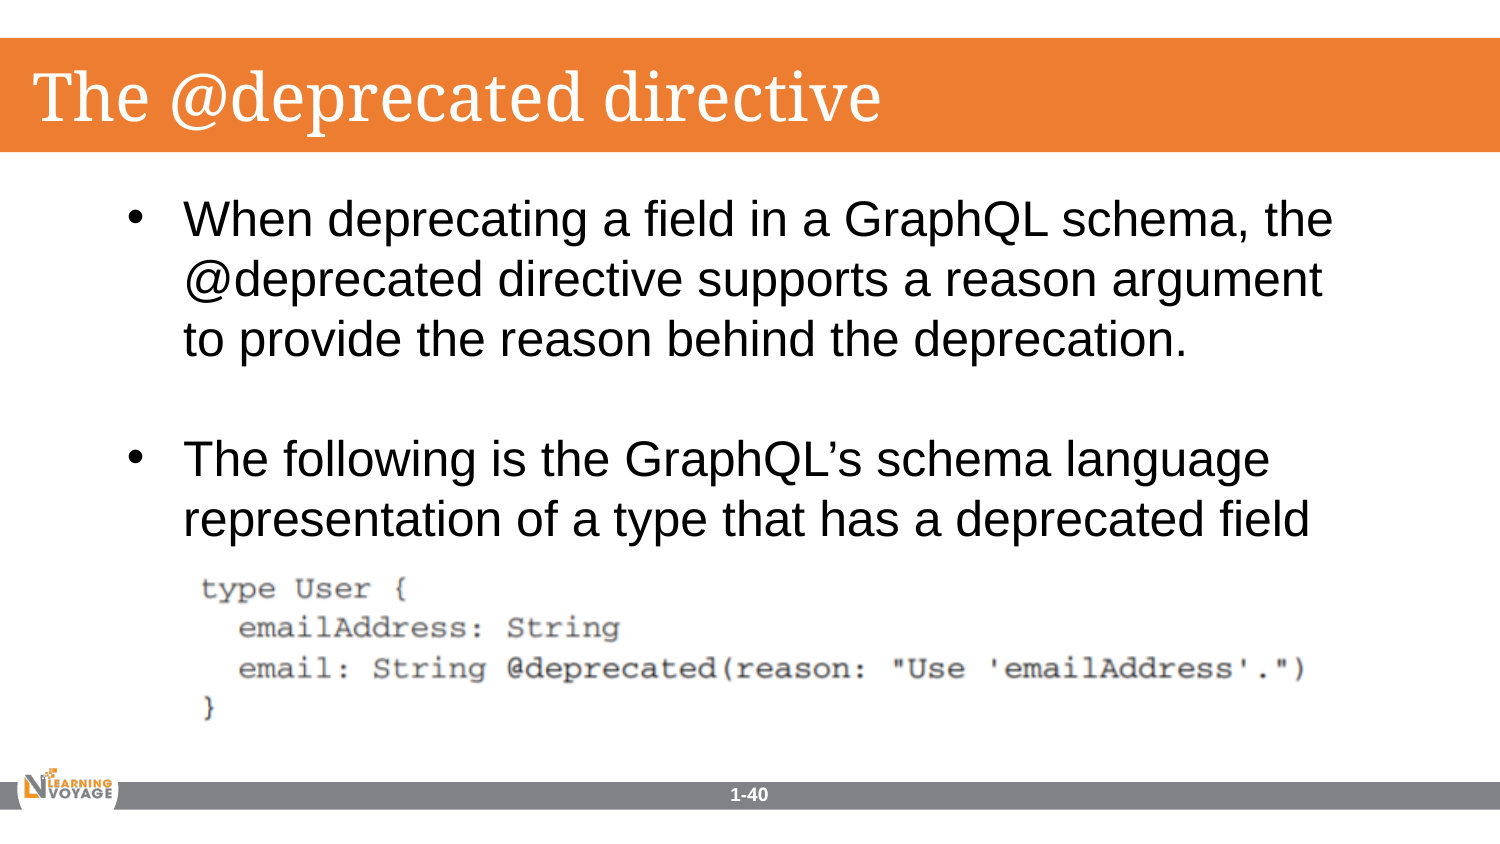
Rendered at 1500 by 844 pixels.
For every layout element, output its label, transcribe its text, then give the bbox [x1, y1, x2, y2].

text_box The @deprecated directive [0, 37, 1500, 153]
slide_number 1-40 [692, 770, 784, 821]
picture [0, 706, 144, 844]
picture [157, 561, 1343, 738]
text_box When deprecating a field in a GraphQL schema, the @deprecated directive supports a reason argument to provide the reason behind the deprecation. The following is the GraphQL’s schema language representation of a type that has a deprecated field [126, 184, 1373, 547]
